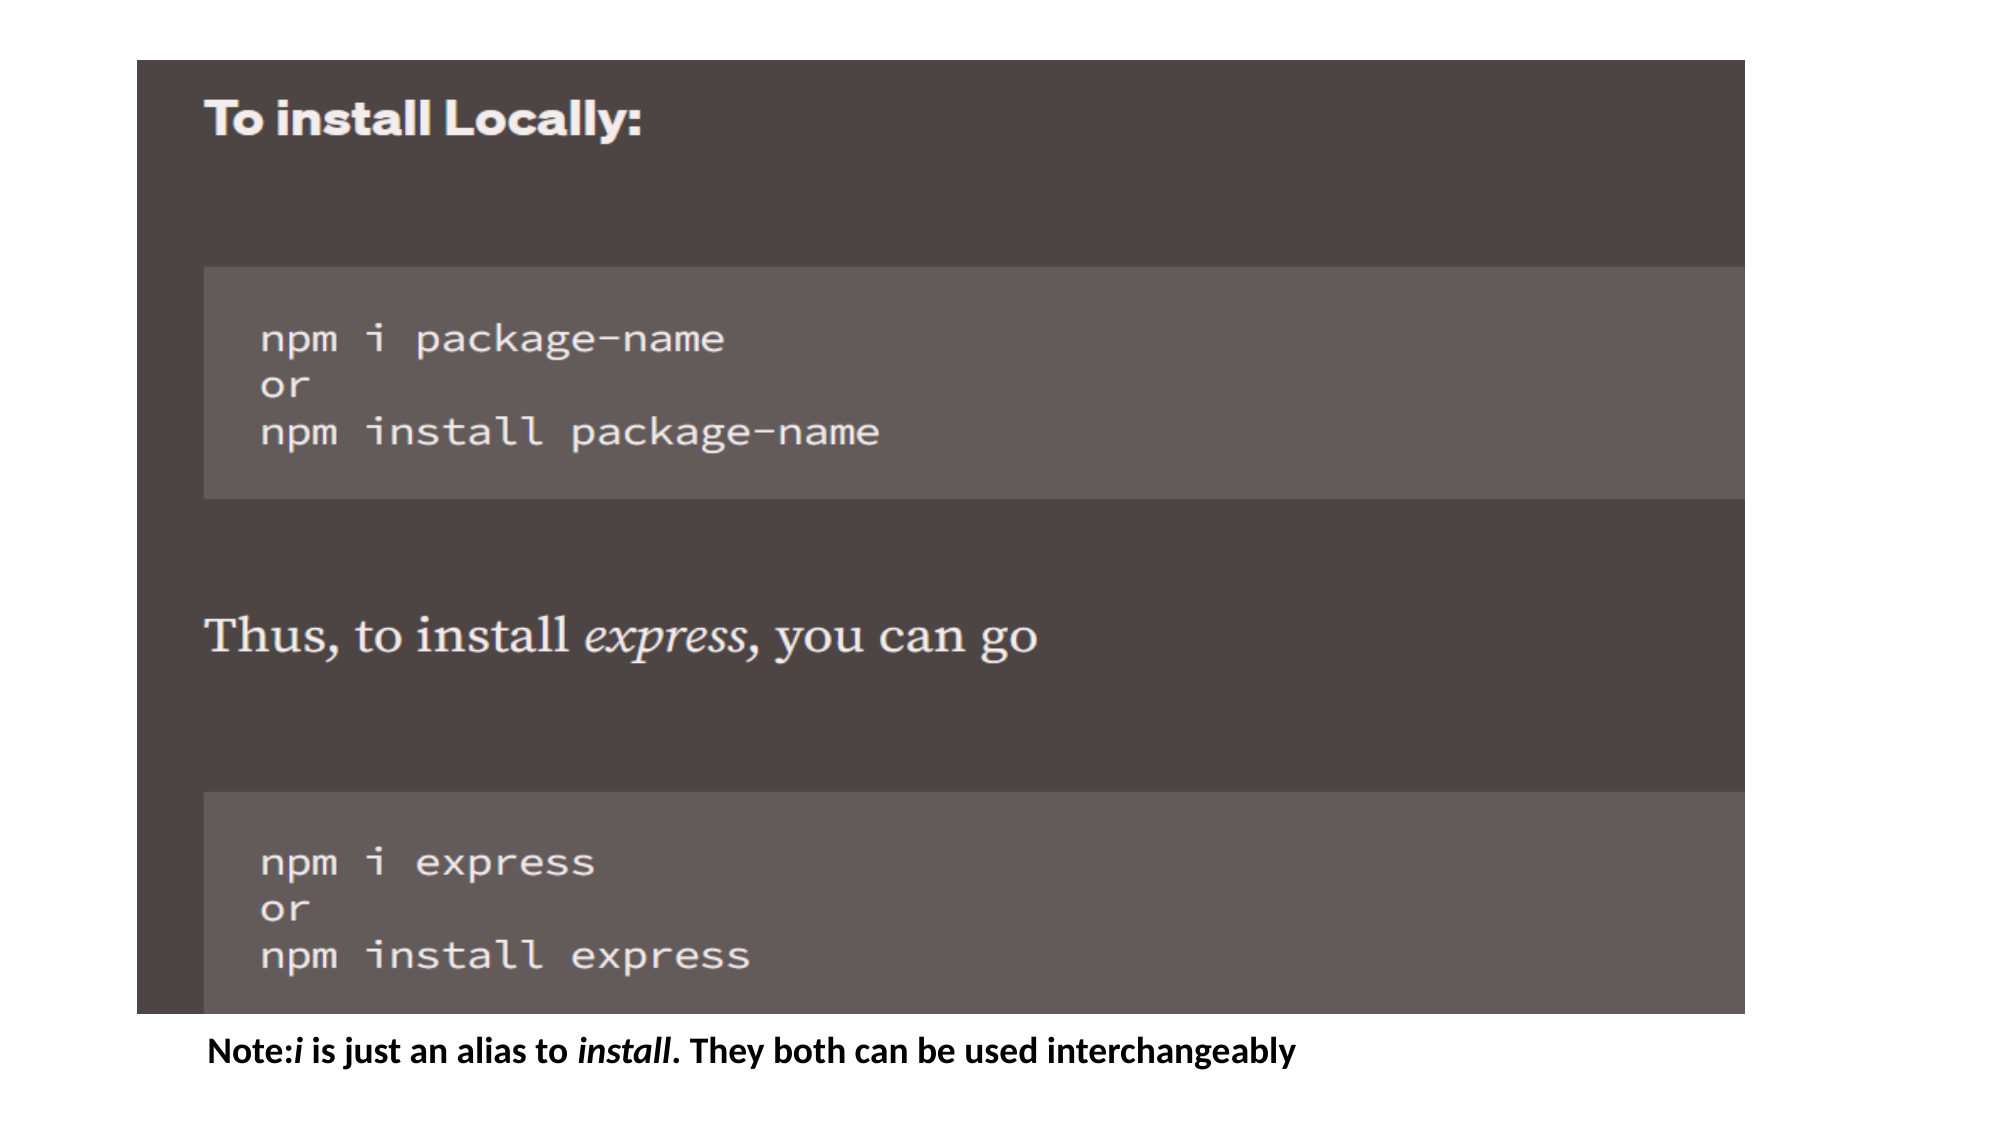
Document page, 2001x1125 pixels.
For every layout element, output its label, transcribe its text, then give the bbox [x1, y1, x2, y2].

picture [137, 60, 1745, 1014]
text_box Note:i is just an alias to install. They both can be used interchangeably [192, 1018, 1467, 1079]
